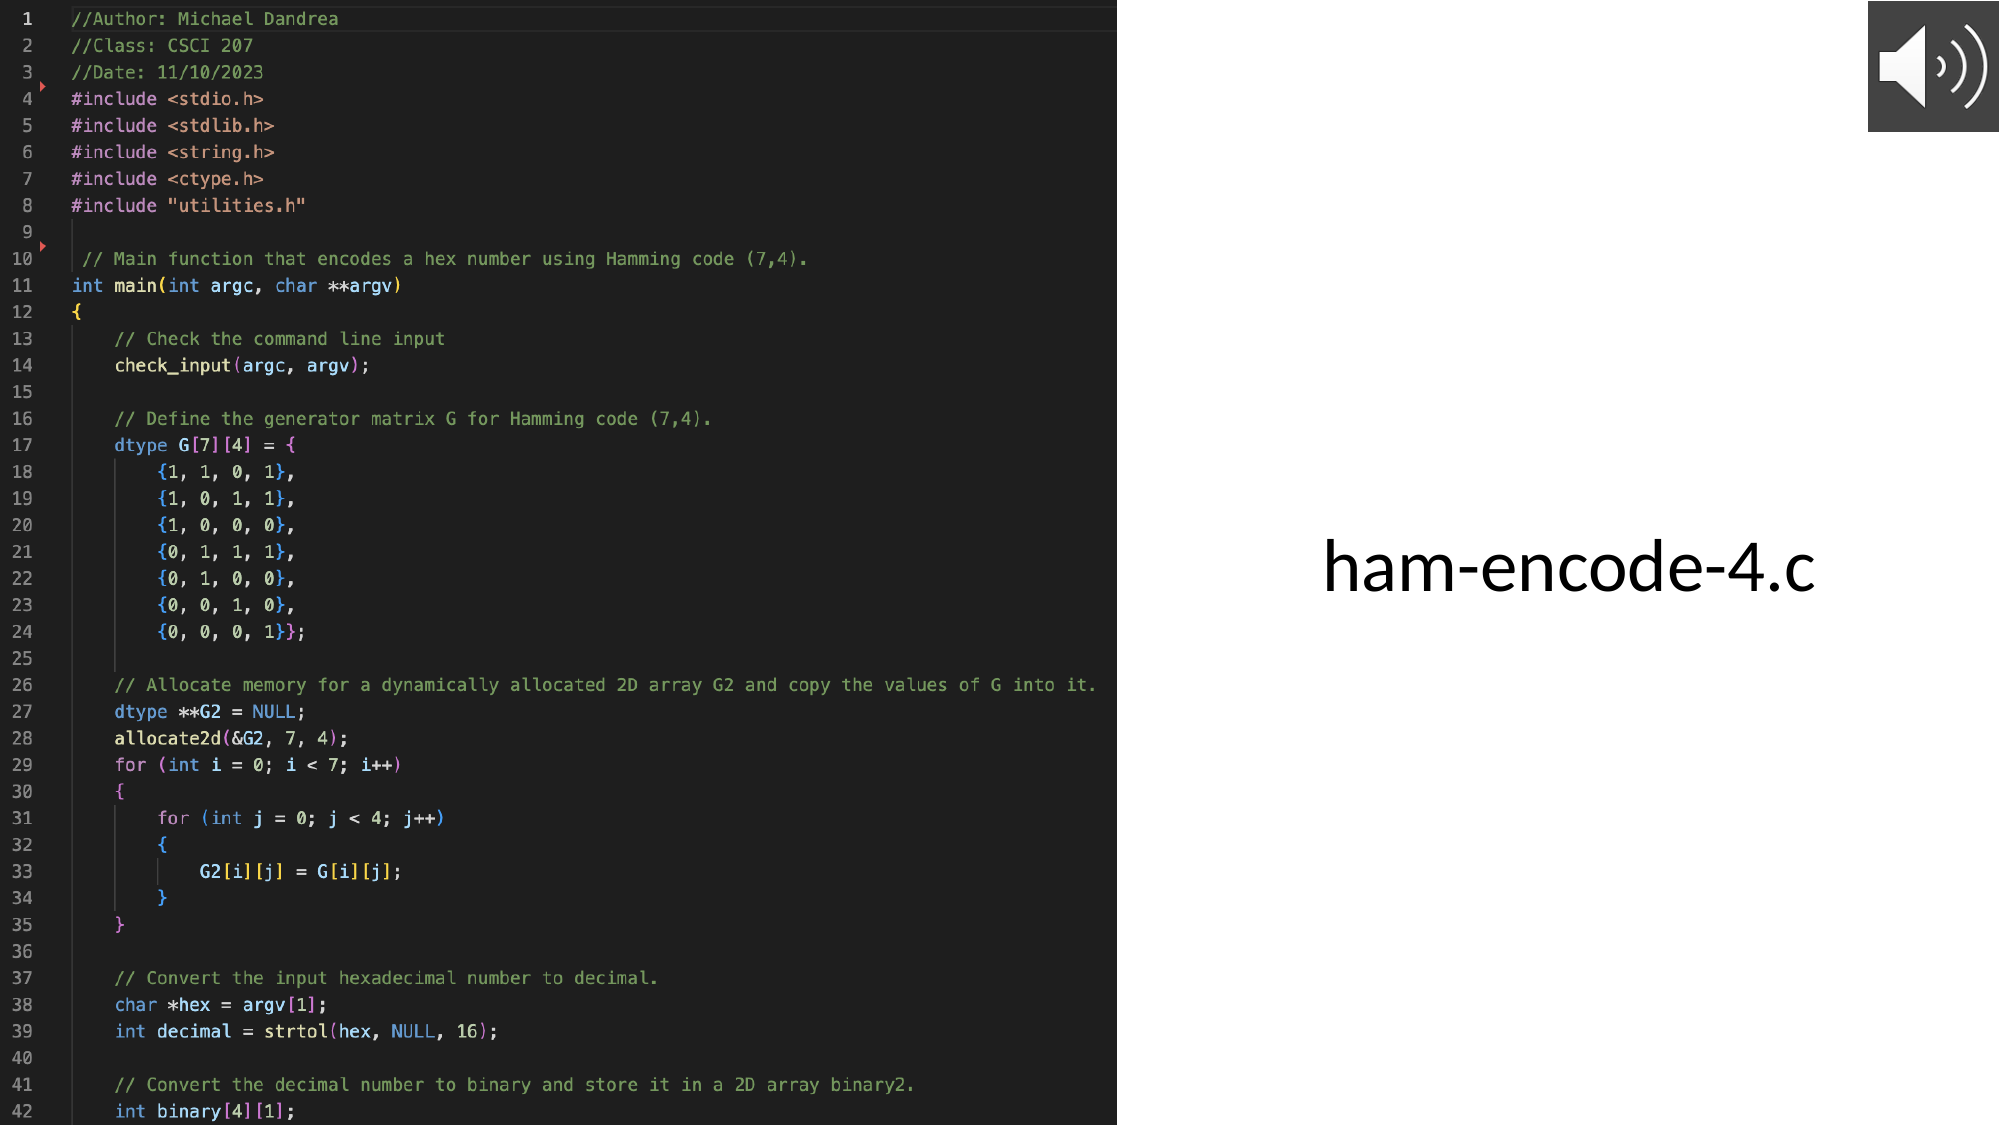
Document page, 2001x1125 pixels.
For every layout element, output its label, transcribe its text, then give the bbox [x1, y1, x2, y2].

text_box ham-encode-4.c [1307, 509, 1832, 615]
picture [1866, 0, 2000, 134]
picture [0, 0, 1117, 1125]
